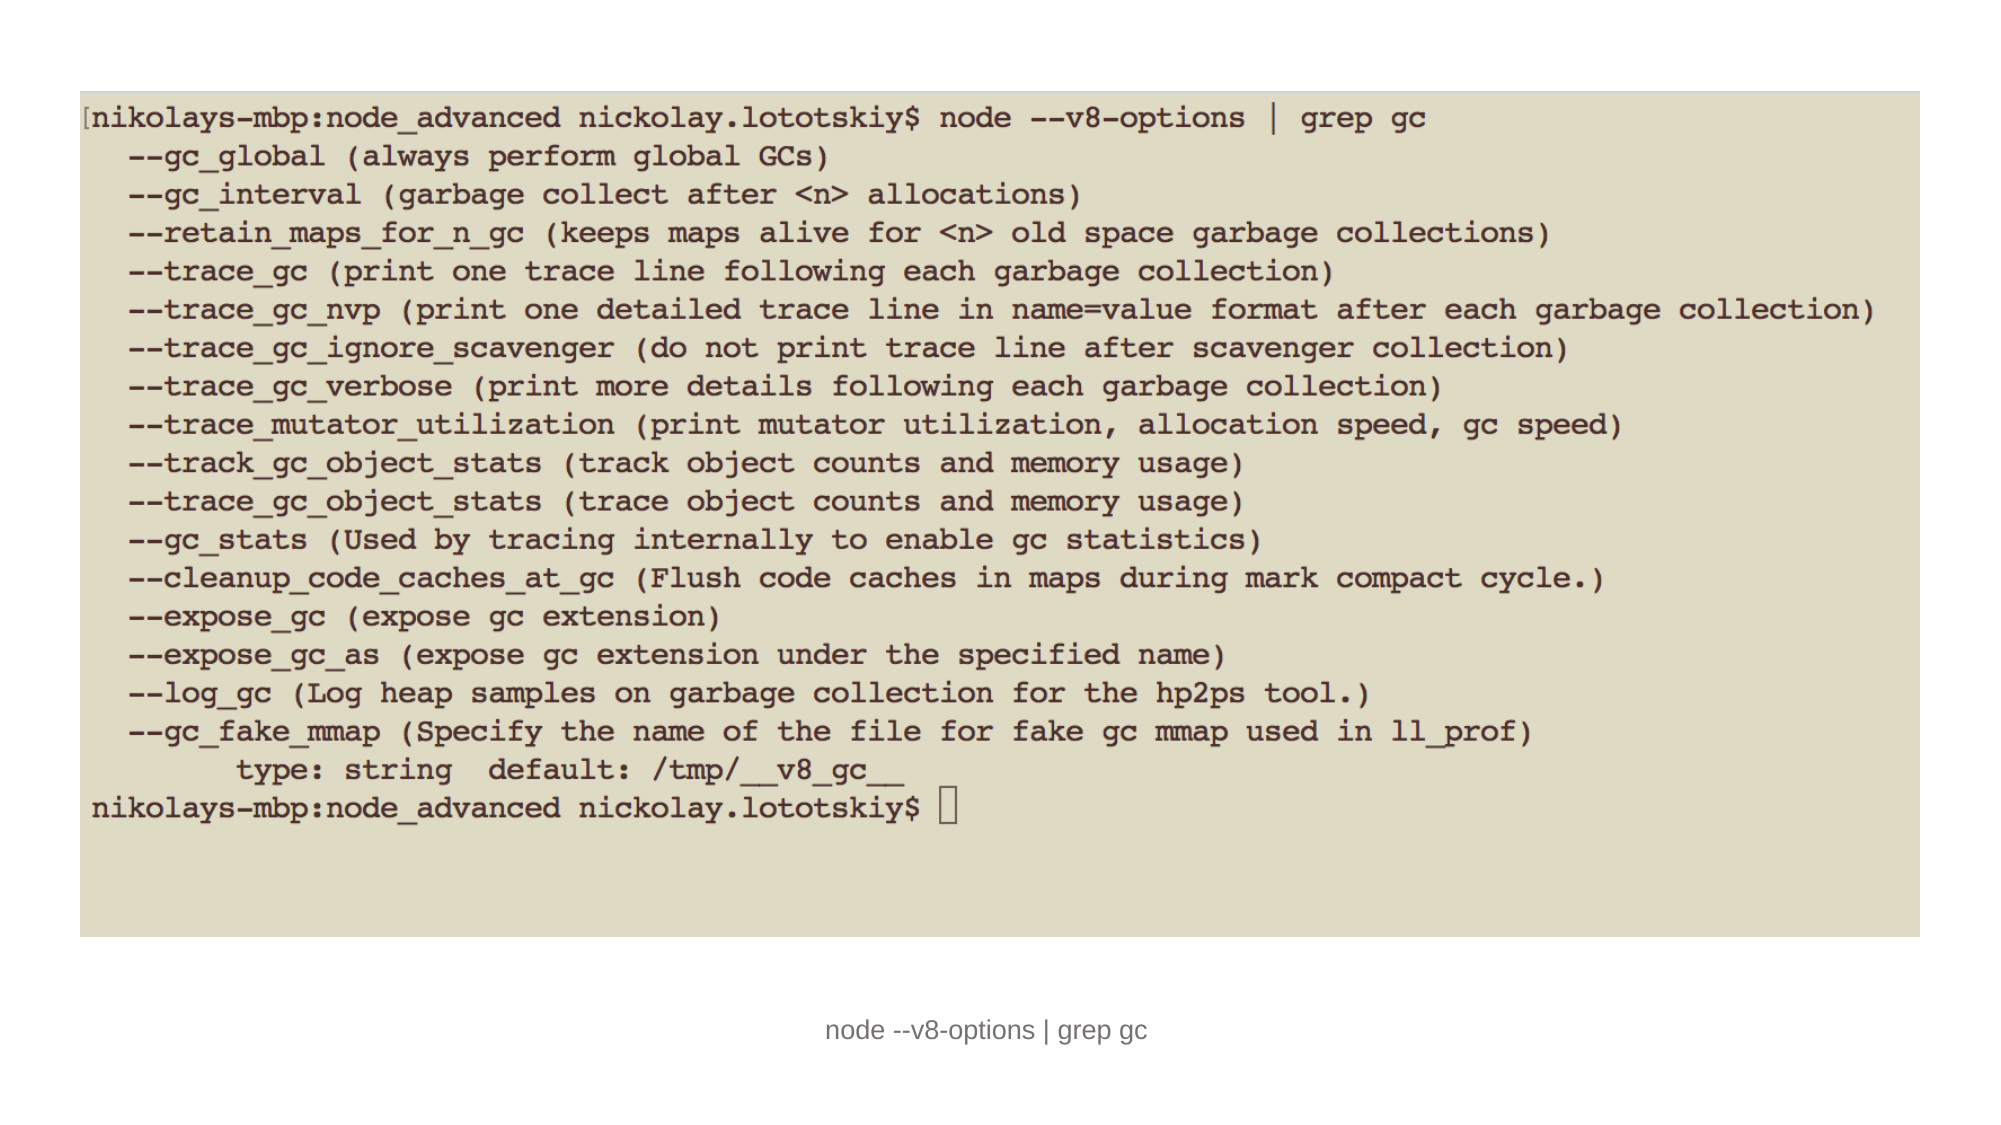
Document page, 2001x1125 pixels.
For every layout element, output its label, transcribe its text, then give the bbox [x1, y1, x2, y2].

subtitle node --v8-options | grep gc [293, 984, 1680, 1033]
picture [79, 91, 1920, 938]
